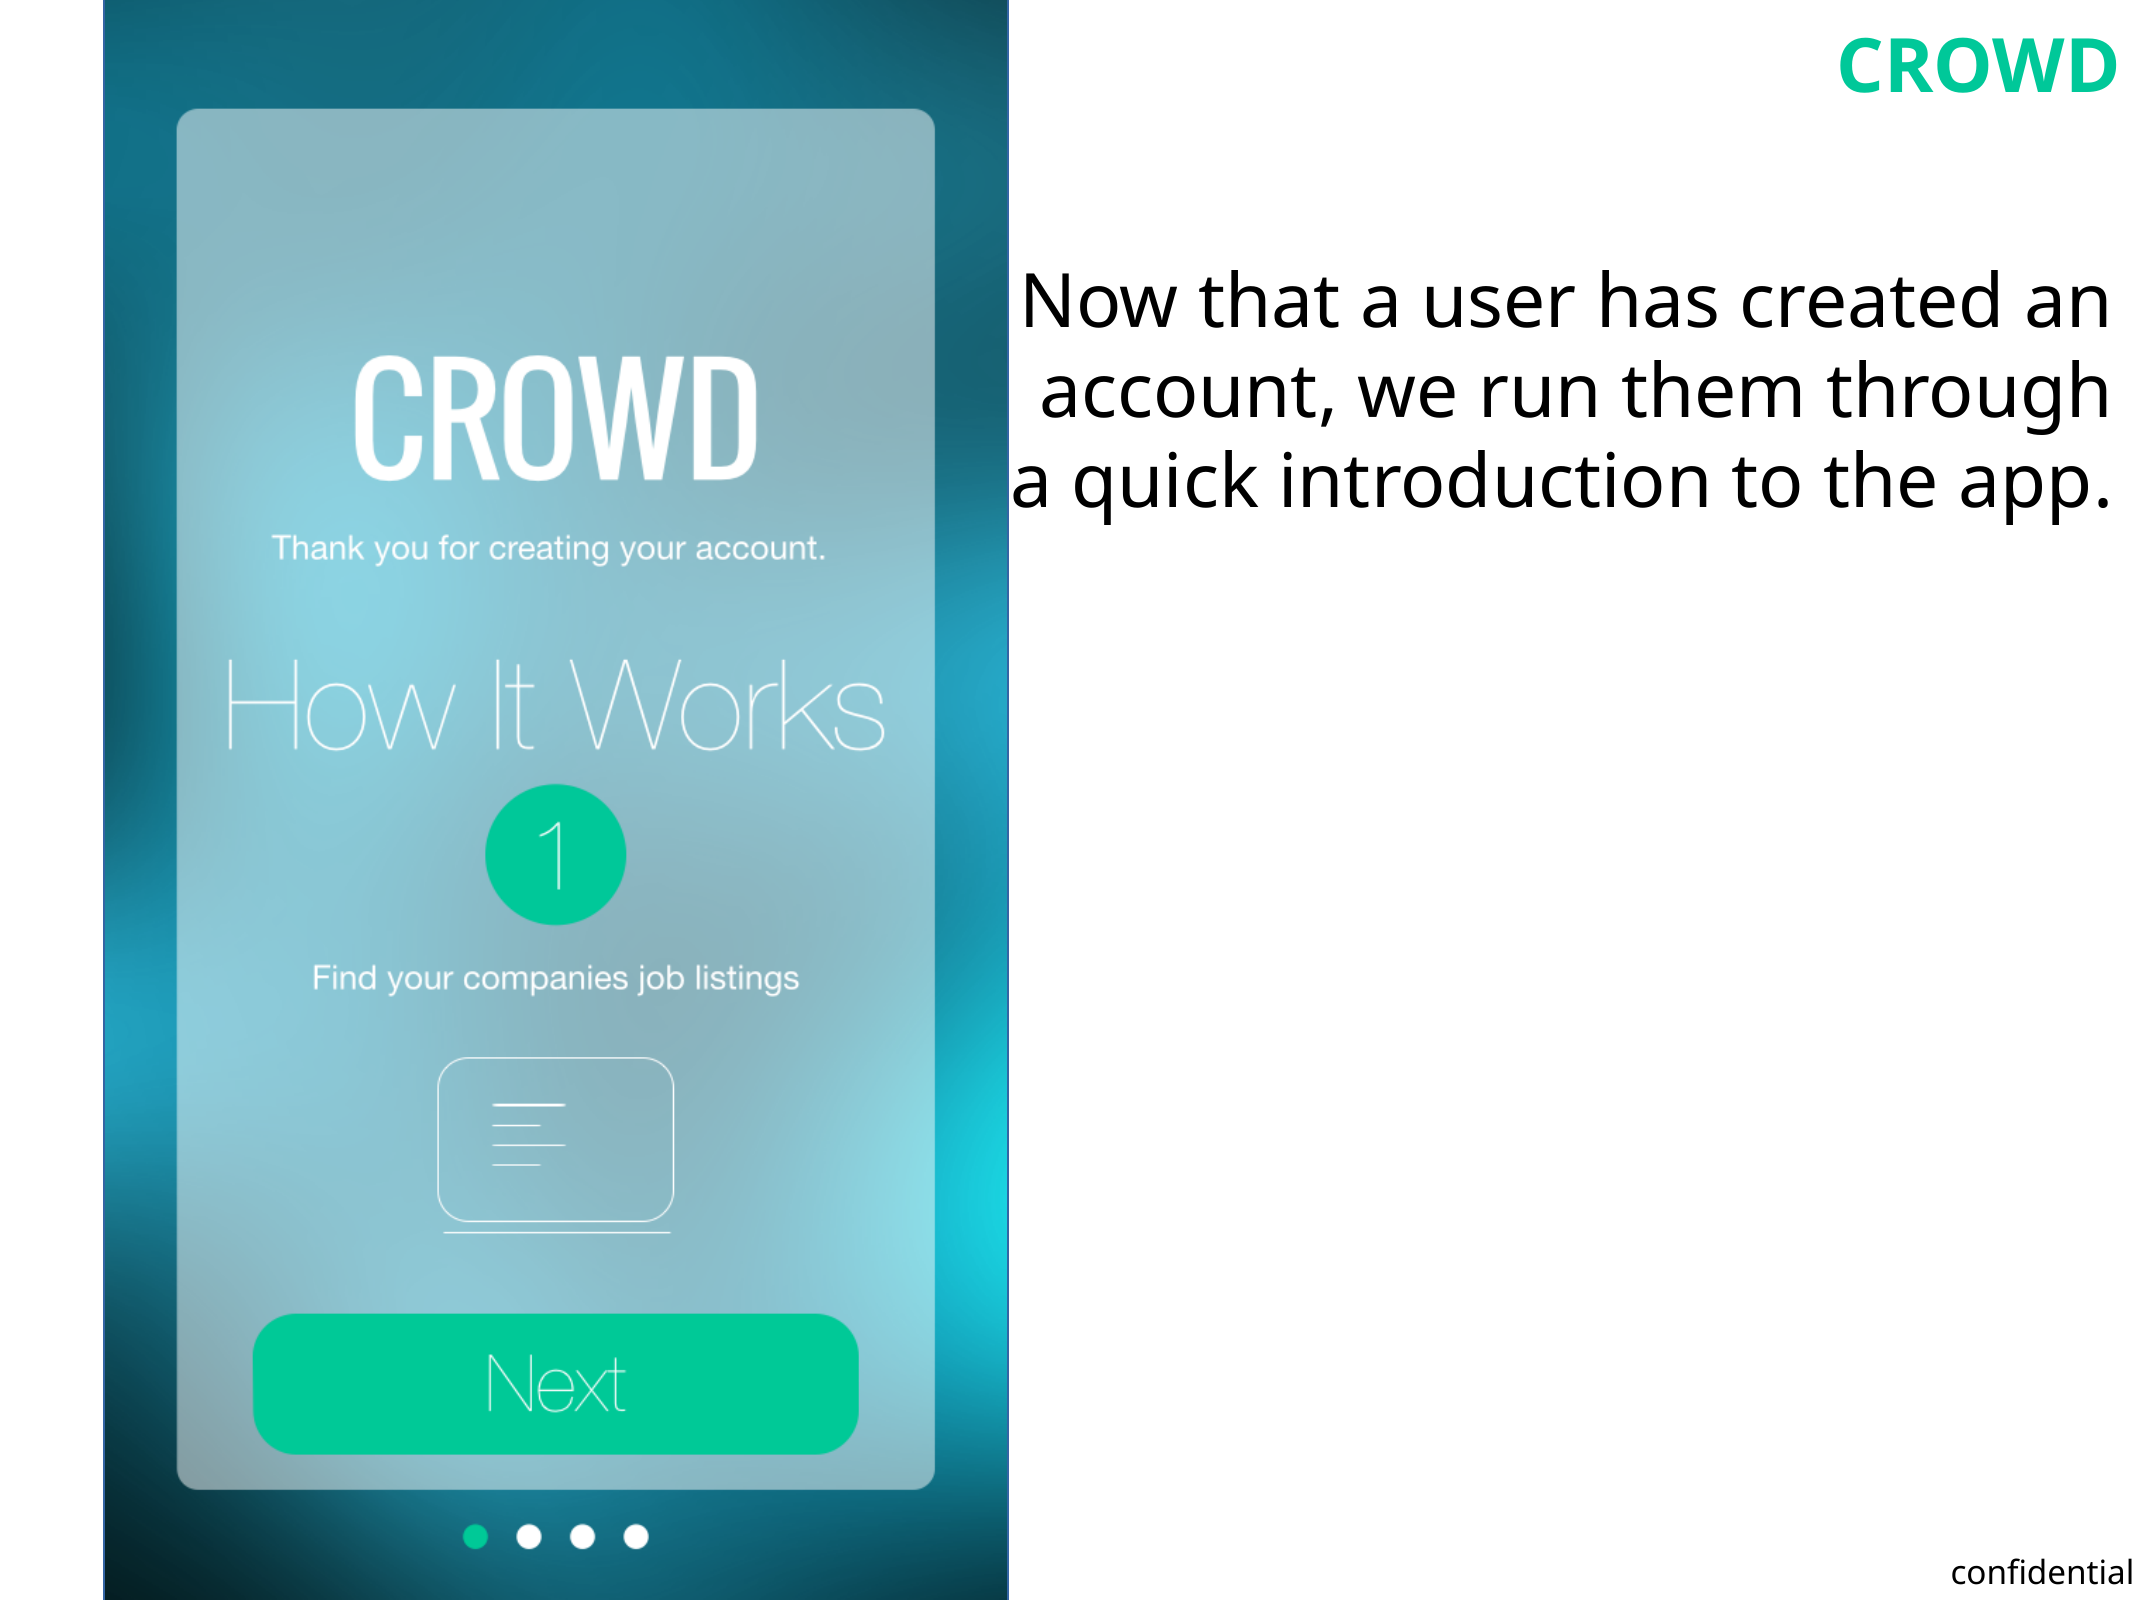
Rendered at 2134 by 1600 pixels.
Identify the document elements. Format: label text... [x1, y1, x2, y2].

text_box Now that a user has created an account, we run them through a quick introduction to the app. [1015, 244, 2122, 531]
picture [104, 0, 1007, 1600]
